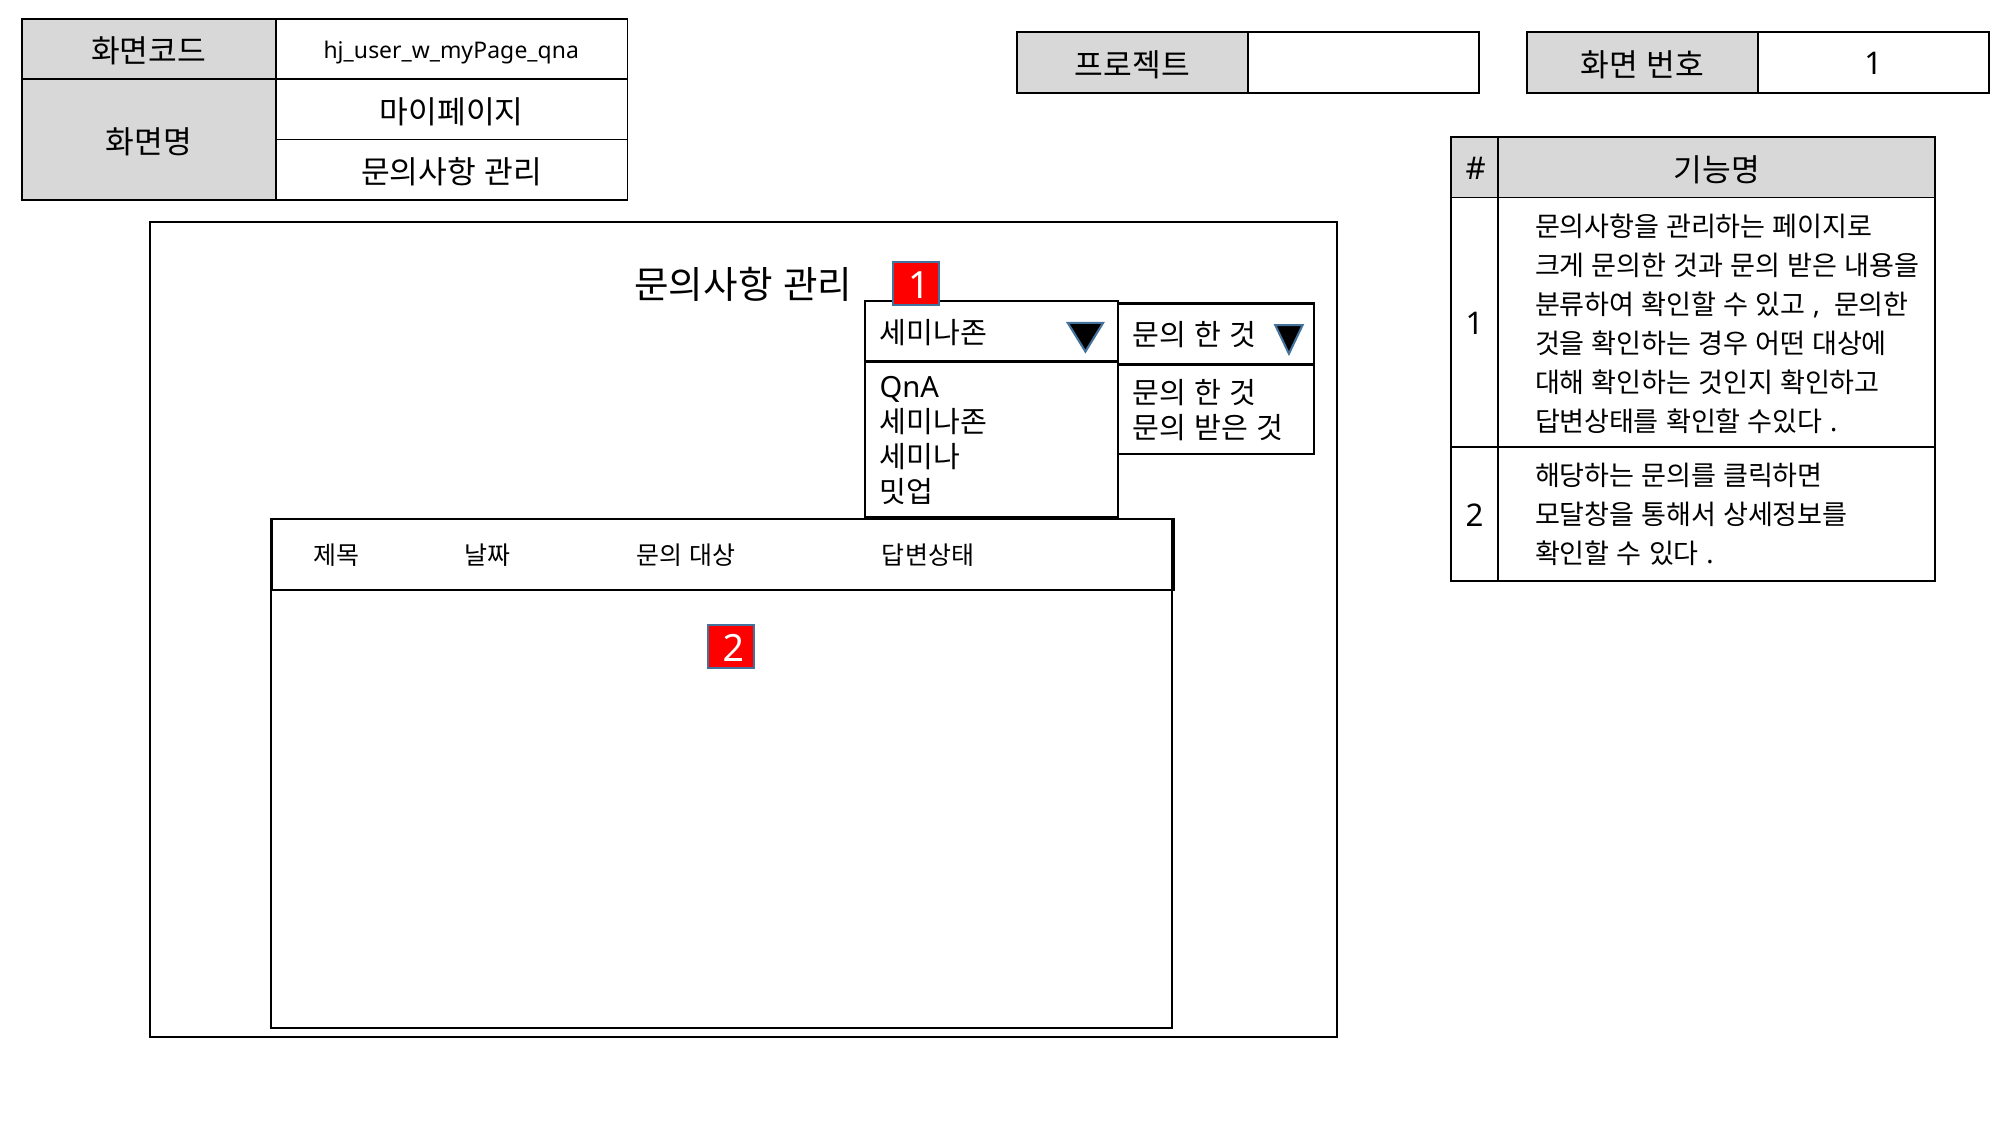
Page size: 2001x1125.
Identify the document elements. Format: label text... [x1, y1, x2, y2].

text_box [864, 301, 1118, 362]
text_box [1117, 303, 1315, 364]
table_cell 문의사항 관리 [277, 140, 627, 199]
table_header 기능명 [1499, 138, 1934, 197]
table_cell 1 [1452, 198, 1497, 446]
text_box 문의 한 것 문의 받은 것 [1117, 364, 1315, 455]
table_header 화면코드 [23, 20, 275, 78]
table_header 프로젝트 [1018, 33, 1247, 92]
table_cell 마이페이지 [277, 80, 627, 139]
text_box 제목 날짜 문의 대상 답변상태 [271, 518, 1175, 591]
text_box 문의사항 관리 [547, 253, 939, 314]
text_box [270, 518, 1173, 1029]
text_box QnA 세미나존 세미나 밋업 [864, 362, 1119, 518]
table_cell 문의사항을 관리하는 페이지로 크게 문의한 것과 문의 받은 내용을 분류하여 확인할 수 있고, 문의한 것을 확인하는 경우 어떤 대상에 대해 확인하는 것인지 확인하고 답변상태를 확인할 수있다. [1499, 198, 1934, 446]
table_header [1249, 33, 1478, 92]
table_cell 2 [1452, 448, 1497, 580]
text_box 1 [892, 261, 940, 301]
table_header 1 [1759, 33, 1988, 92]
table_cell 해당하는 문의를 클릭하면 모달창을 통해서 상세정보를 확인할 수 있다. [1499, 448, 1934, 580]
table_cell 화면명 [23, 80, 275, 199]
table_header # [1452, 138, 1497, 197]
table_header 화면 번호 [1528, 33, 1757, 92]
text_box [149, 221, 1338, 1038]
text_box 2 [707, 624, 755, 669]
table_header hj_user_w_myPage_qna [277, 20, 627, 78]
